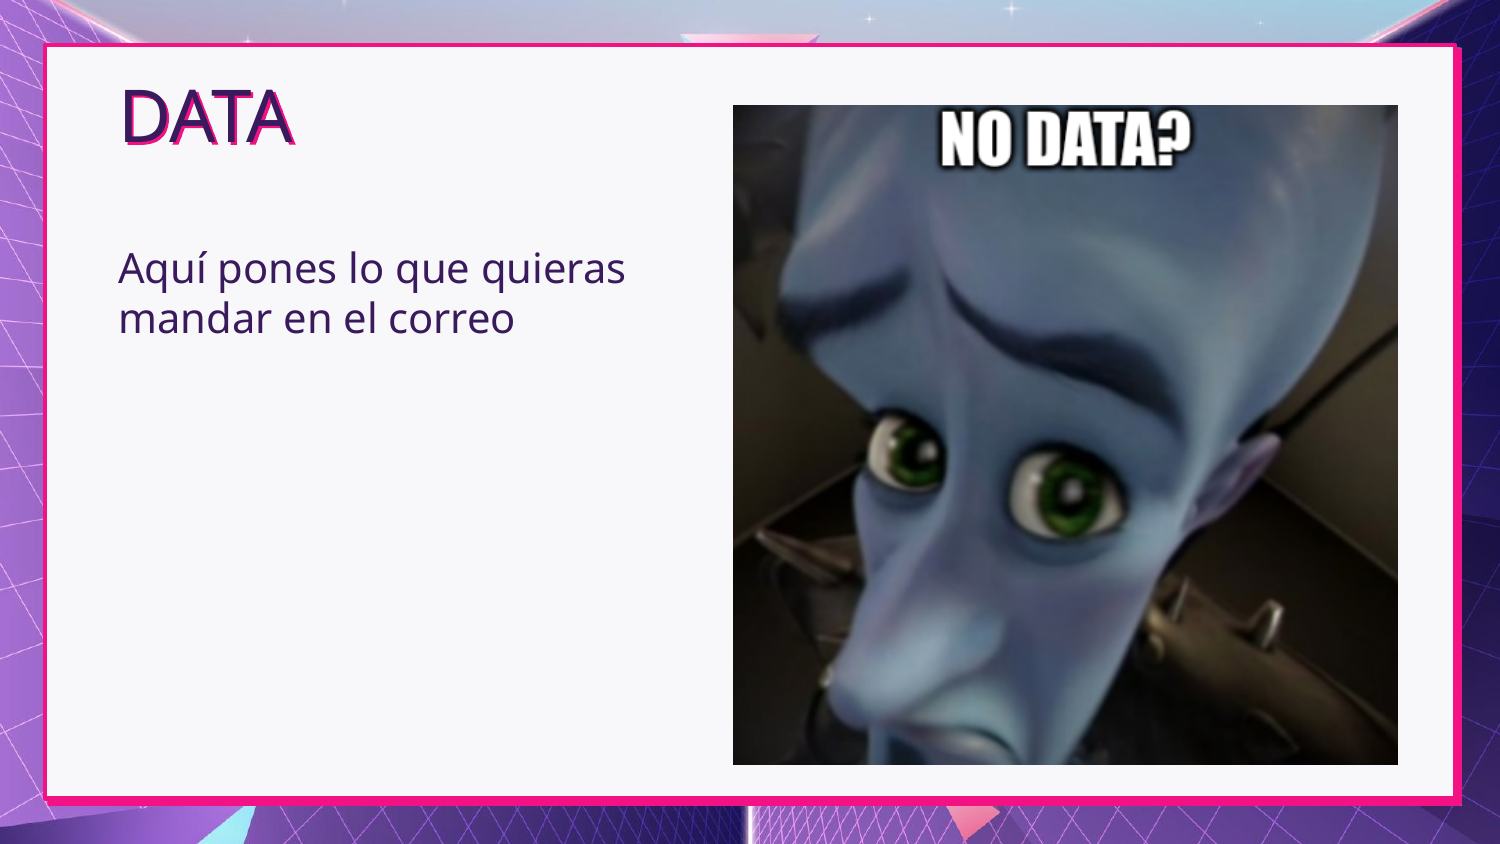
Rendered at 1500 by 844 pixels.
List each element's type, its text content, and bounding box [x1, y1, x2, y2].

picture [0, 0, 1500, 844]
list Aquí pones lo que quieras mandar en el correo [118, 241, 659, 602]
title DATA [118, 69, 750, 145]
